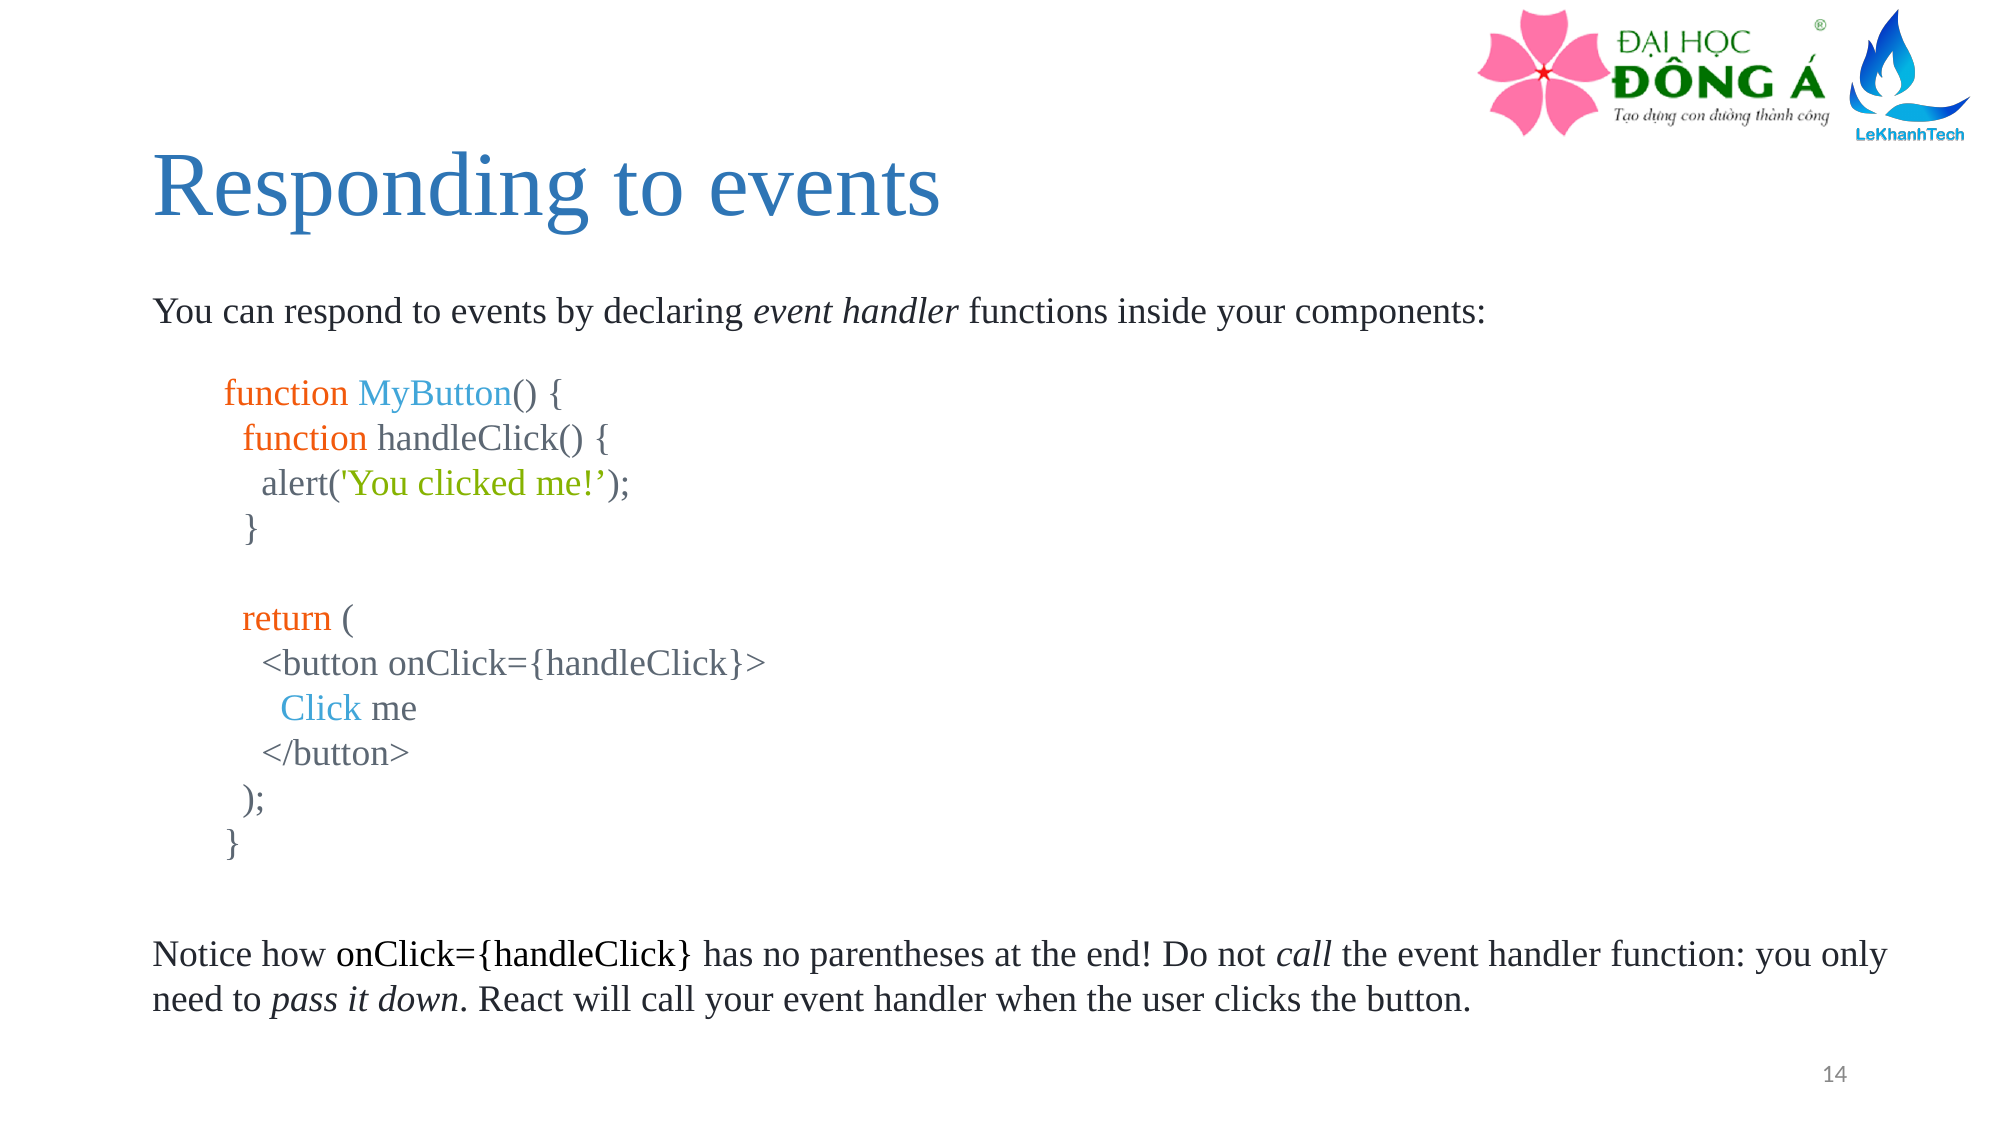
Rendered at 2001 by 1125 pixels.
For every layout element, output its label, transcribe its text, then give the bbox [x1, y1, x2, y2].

text_box You can respond to events by declaring event handler functions inside your components: [137, 279, 1905, 384]
picture [1465, 5, 1980, 144]
text_box Notice how onClick={handleClick} has no parentheses at the end! Do not call the event handler function: you only need to pass it down. React will call your event handler when the user clicks the button. [137, 921, 1922, 1027]
title Responding to events [137, 91, 1863, 279]
text_box function MyButton() { function handleClick() { alert('You clicked me!’); } return ( <button onClick={handleClick}> Click me </button> ); } [208, 360, 1209, 871]
slide_number 14 [1412, 1042, 1863, 1103]
